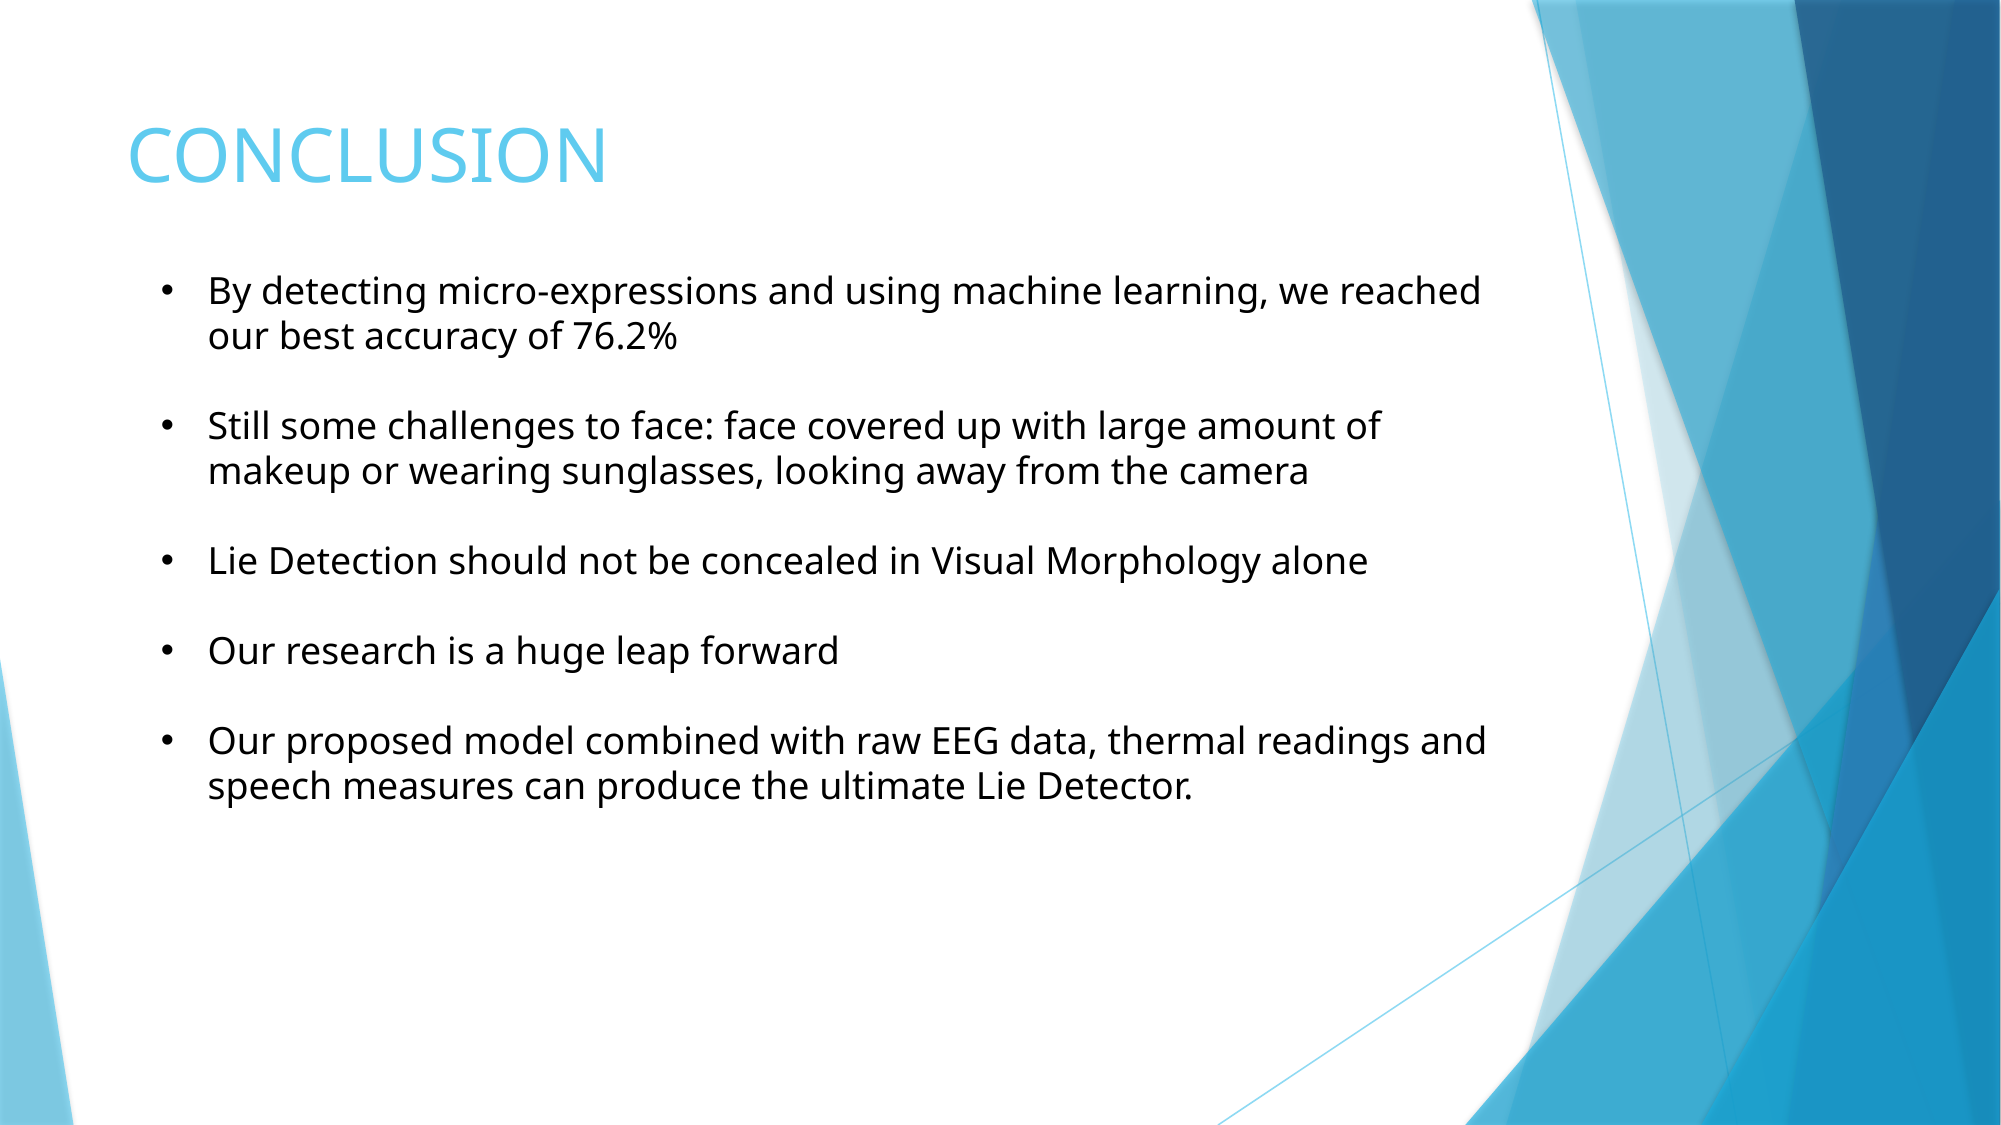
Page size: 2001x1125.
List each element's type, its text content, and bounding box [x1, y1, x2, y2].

title CONCLUSION [111, 99, 972, 211]
text_box By detecting micro-expressions and using machine learning, we reached our best accuracy of 76.2% Still some challenges to face: face covered up with large amount of makeup or wearing sunglasses, looking away from the camera Lie Detection should not be concealed in Visual Morphology alone Our research is a huge leap forward Our proposed model combined with raw EEG data, thermal readings and speech measures can produce the ultimate Lie Detector. [146, 259, 1548, 815]
